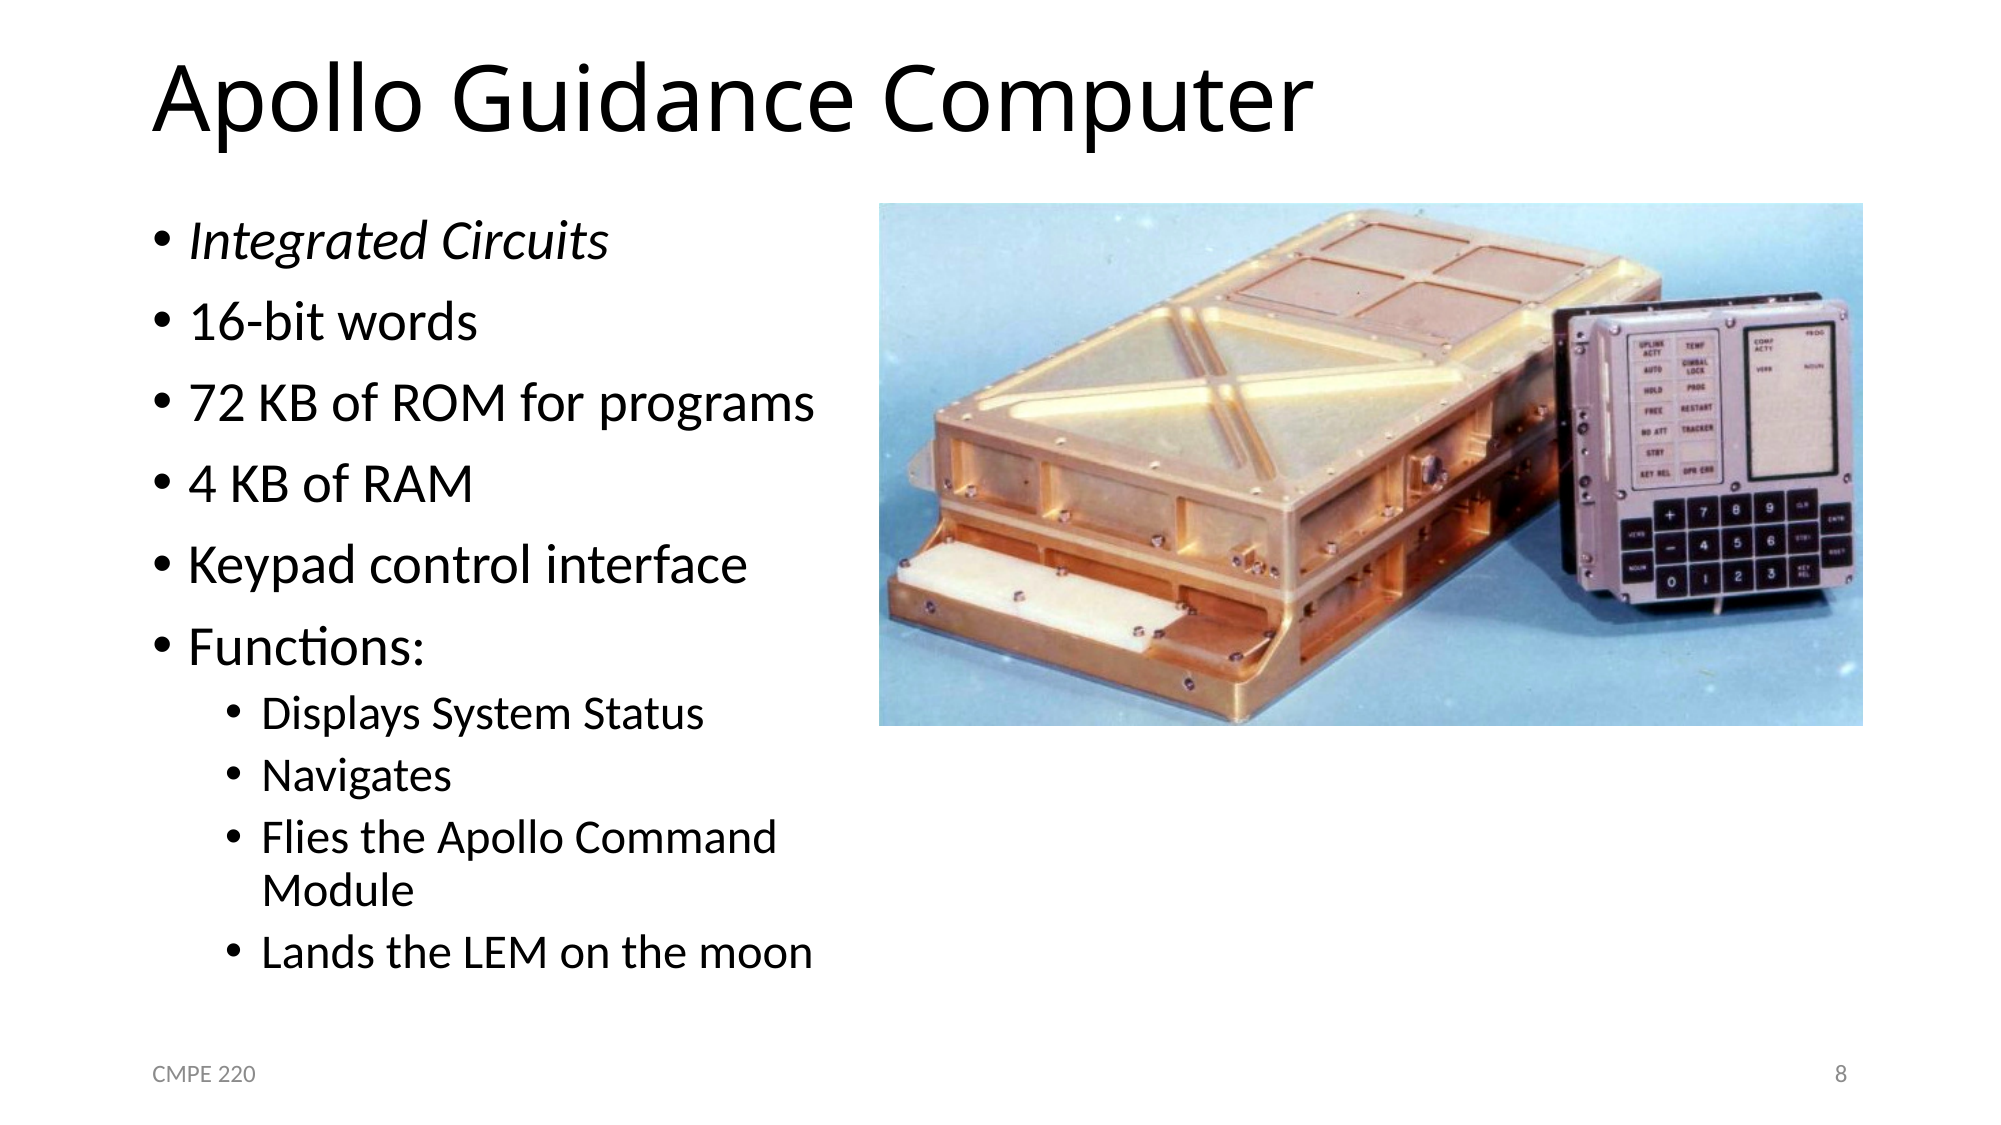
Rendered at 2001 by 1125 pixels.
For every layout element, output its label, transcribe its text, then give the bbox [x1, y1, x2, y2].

slide_number CMPE 220 [137, 1042, 588, 1103]
list Integrated Circuits 16-bit words 72 KB of ROM for programs 4 KB of RAM Keypad control interface Functions: Displays System Status Navigates Flies the Apollo Command Module Lands the LEM on the moon [137, 203, 869, 994]
title Apollo Guidance Computer [137, 0, 1863, 204]
slide_number 8 [1412, 1042, 1863, 1103]
picture [879, 203, 1863, 726]
